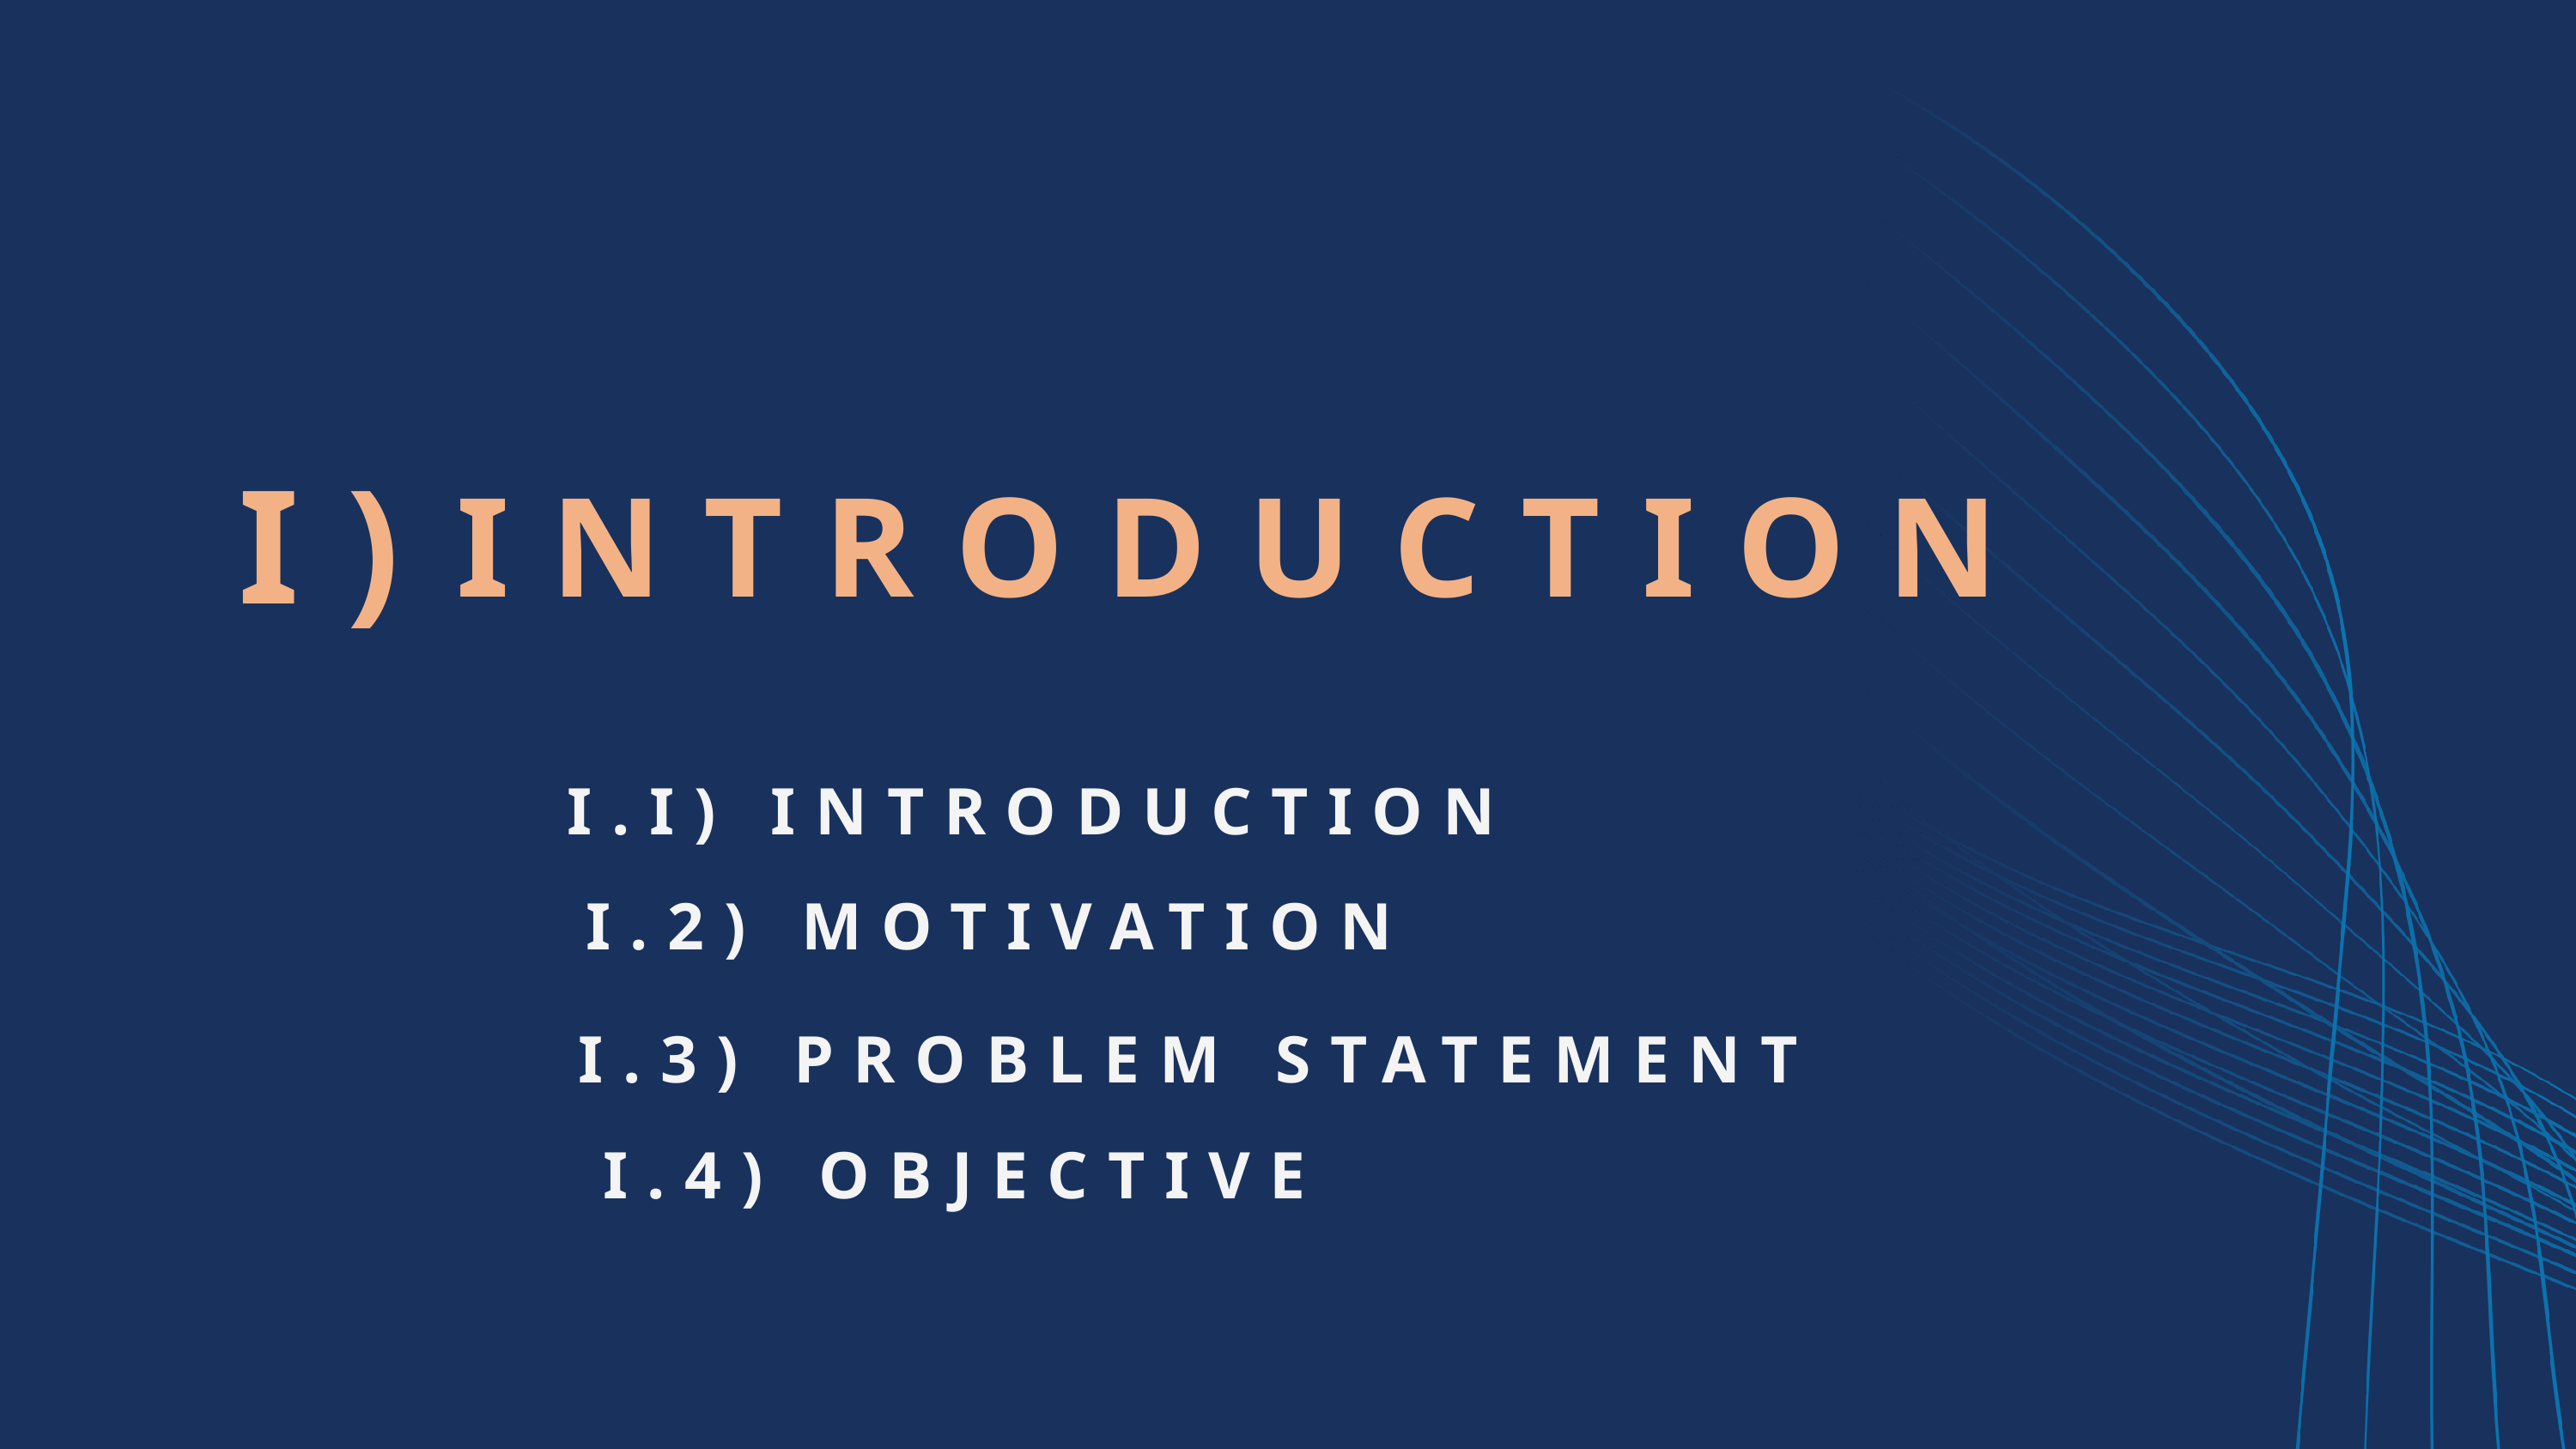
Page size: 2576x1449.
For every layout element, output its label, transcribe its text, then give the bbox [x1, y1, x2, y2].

text_box I.3) PROBLEM STATEMENT [571, 1005, 1807, 1096]
text_box INTRODUCTION [454, 432, 2079, 625]
text_box I.2) MOTIVATION [576, 872, 1403, 963]
text_box I.I) INTRODUCTION [354, 757, 1710, 848]
text_box I) [210, 415, 428, 635]
text_box [1855, 67, 2576, 1449]
text_box I.4) OBJECTIVE [580, 1121, 1330, 1212]
